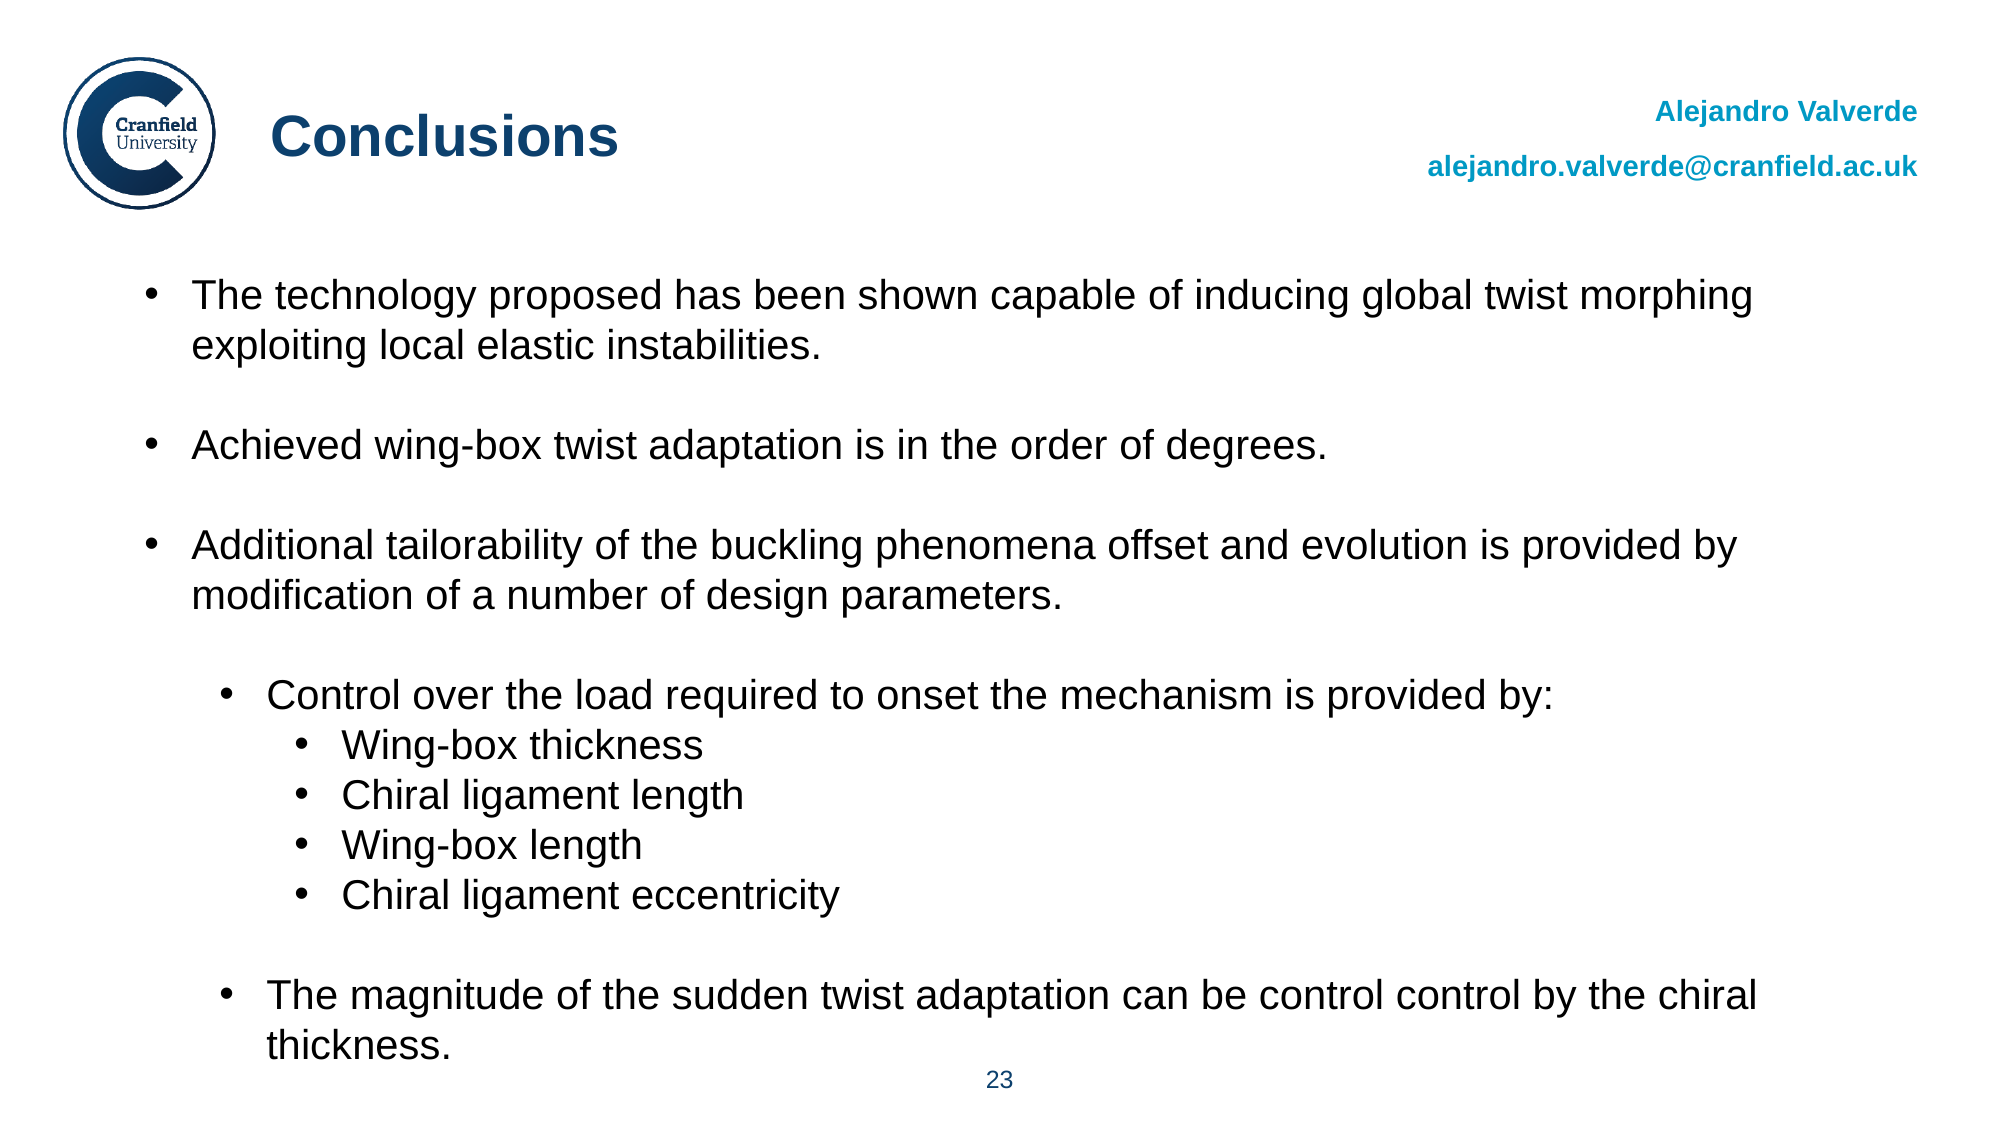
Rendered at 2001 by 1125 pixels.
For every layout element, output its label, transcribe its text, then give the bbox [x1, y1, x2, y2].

text_box The technology proposed has been shown capable of inducing global twist morphing exploiting local elastic instabilities. Achieved wing-box twist adaptation is in the order of degrees. Additional tailorability of the buckling phenomena offset and evolution is provided by modification of a number of design parameters. Control over the load required to onset the mechanism is provided by: Wing-box thickness Chiral ligament length Wing-box length Chiral ligament eccentricity The magnitude of the sudden twist adaptation can be control control by the chiral thickness. [129, 260, 1933, 1076]
picture [59, 53, 219, 213]
list Conclusions [255, 66, 1487, 209]
list Alejandro Valverde alejandro.valverde@cranfield.ac.uk [1346, 66, 1933, 208]
